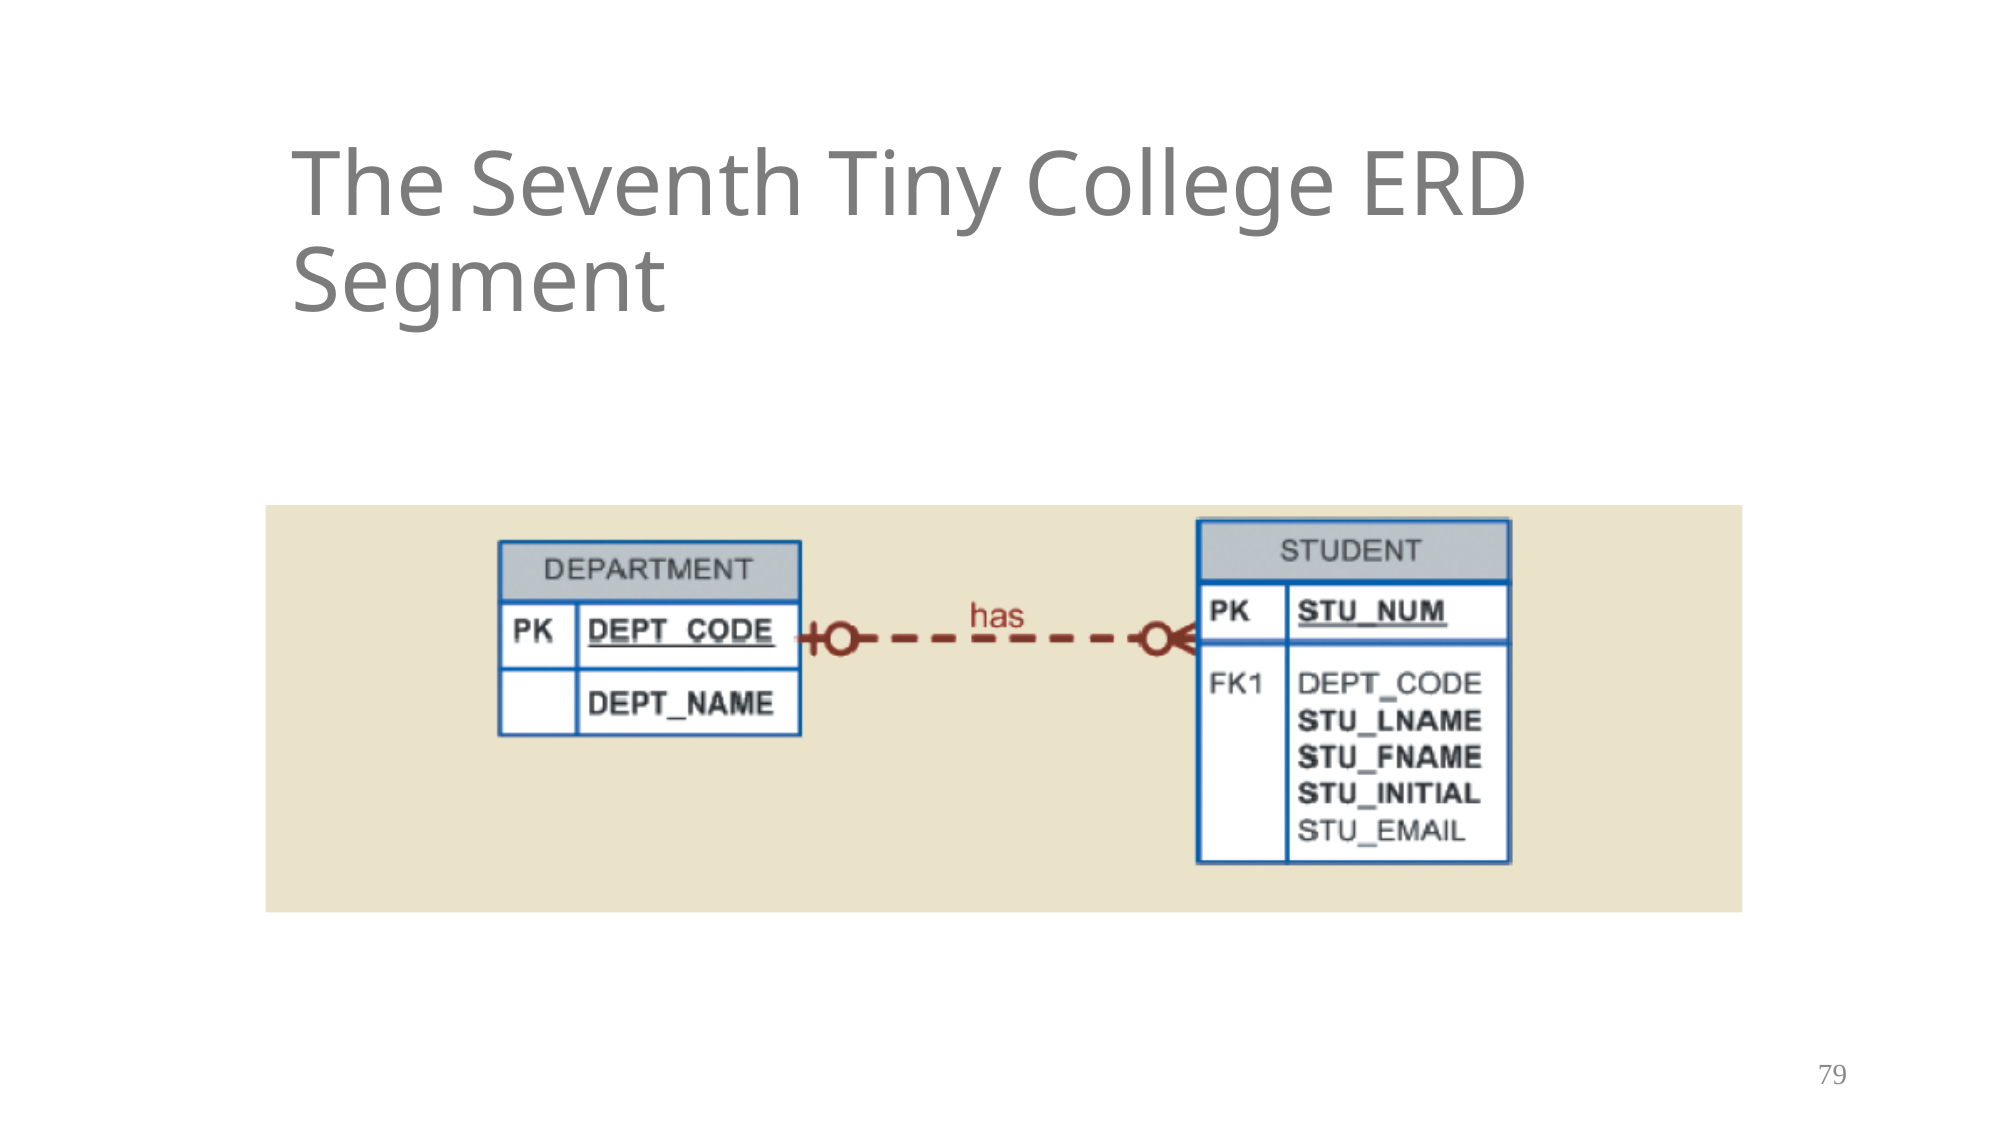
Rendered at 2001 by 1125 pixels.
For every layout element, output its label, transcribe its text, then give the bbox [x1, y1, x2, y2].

picture [236, 505, 1761, 921]
title The Seventh Tiny College ERD Segment [276, 147, 1724, 323]
slide_number 79 [1412, 1042, 1863, 1103]
